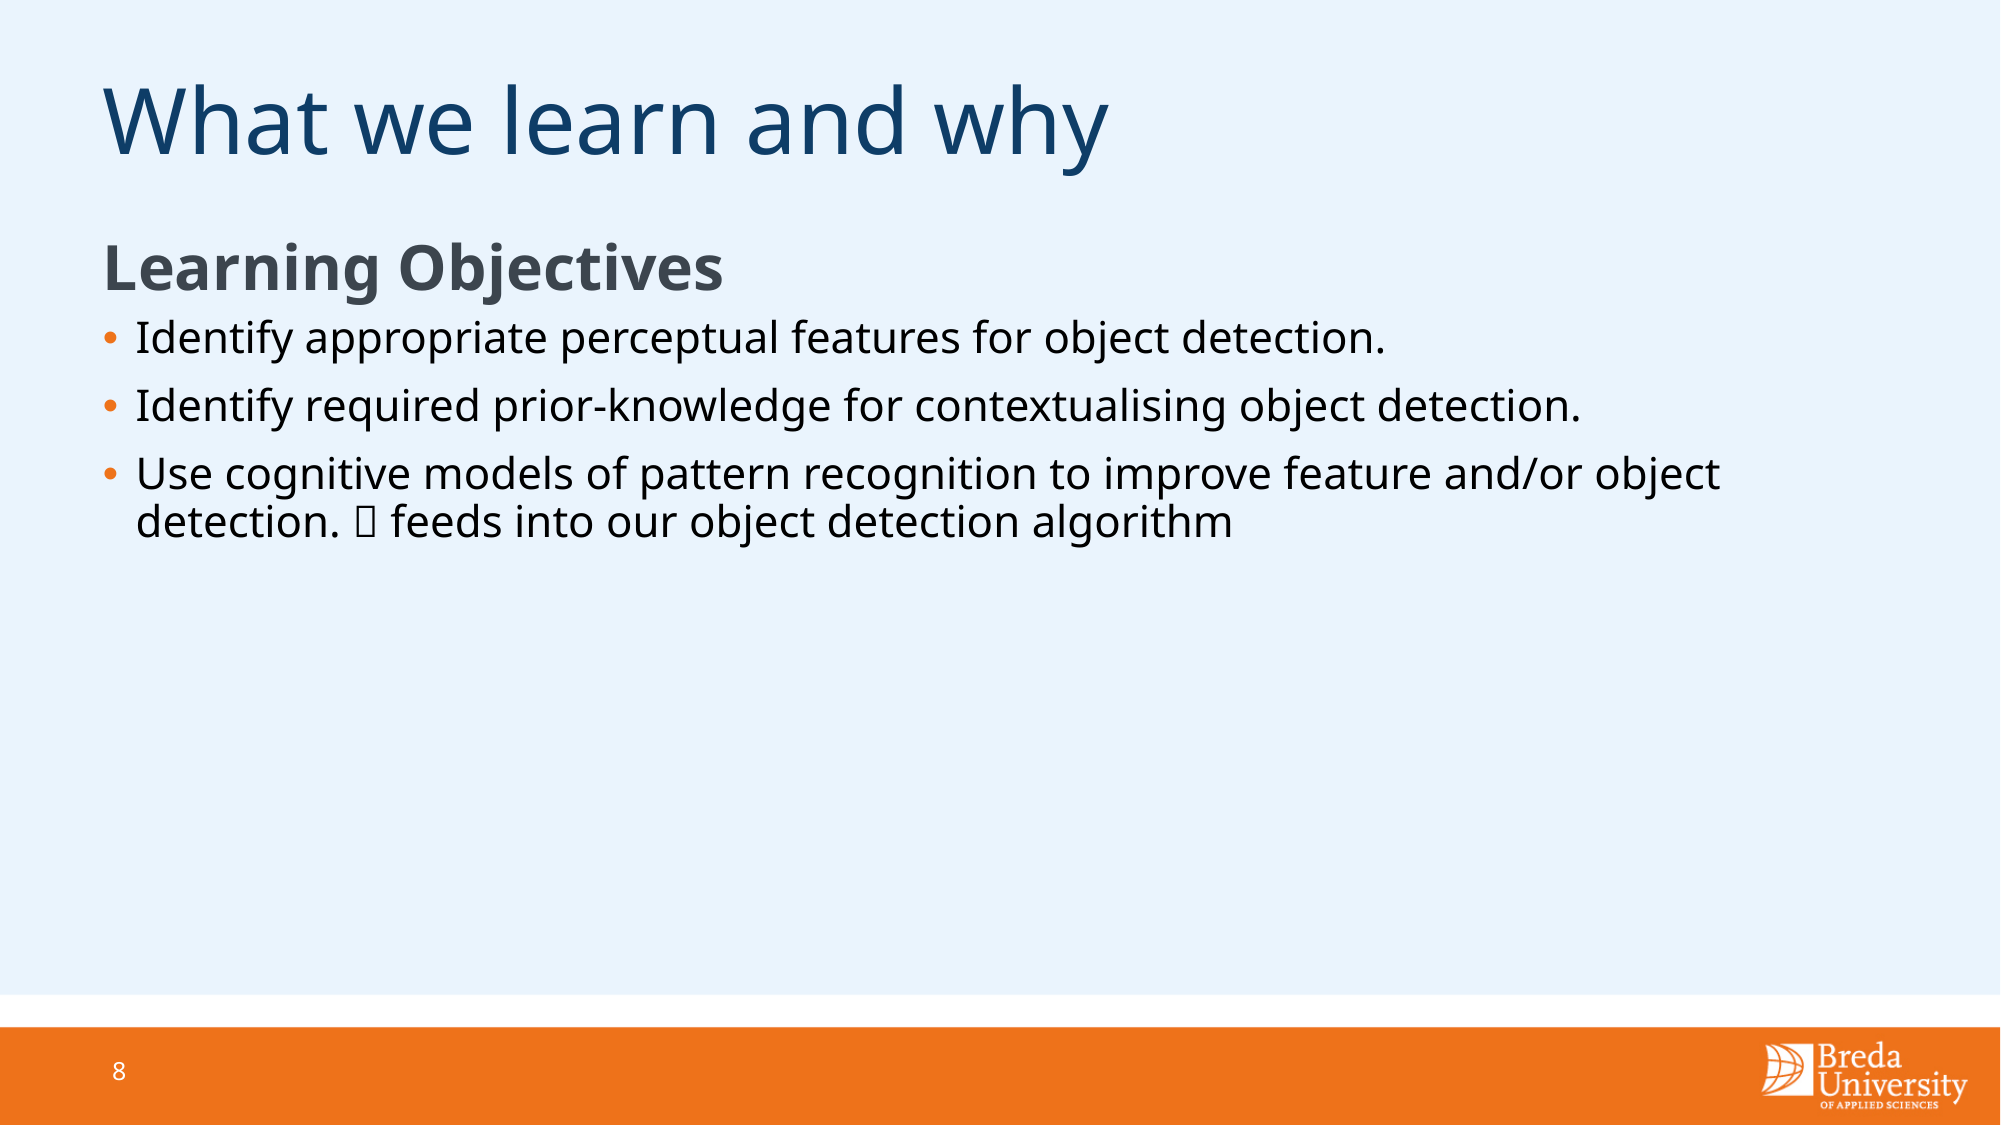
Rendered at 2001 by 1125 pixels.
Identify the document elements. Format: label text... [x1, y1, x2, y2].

list Learning Objectives [88, 229, 1917, 307]
title What we learn and why [88, 67, 1917, 210]
list Identify appropriate perceptual features for object detection. Identify required prior-knowledge for contextualising object detection. Use cognitive models of pattern recognition to improve feature and/or object detection.  feeds into our object detection algorithm [88, 308, 1917, 922]
picture [0, 0, 2001, 1125]
slide_number 8 [97, 1042, 198, 1103]
